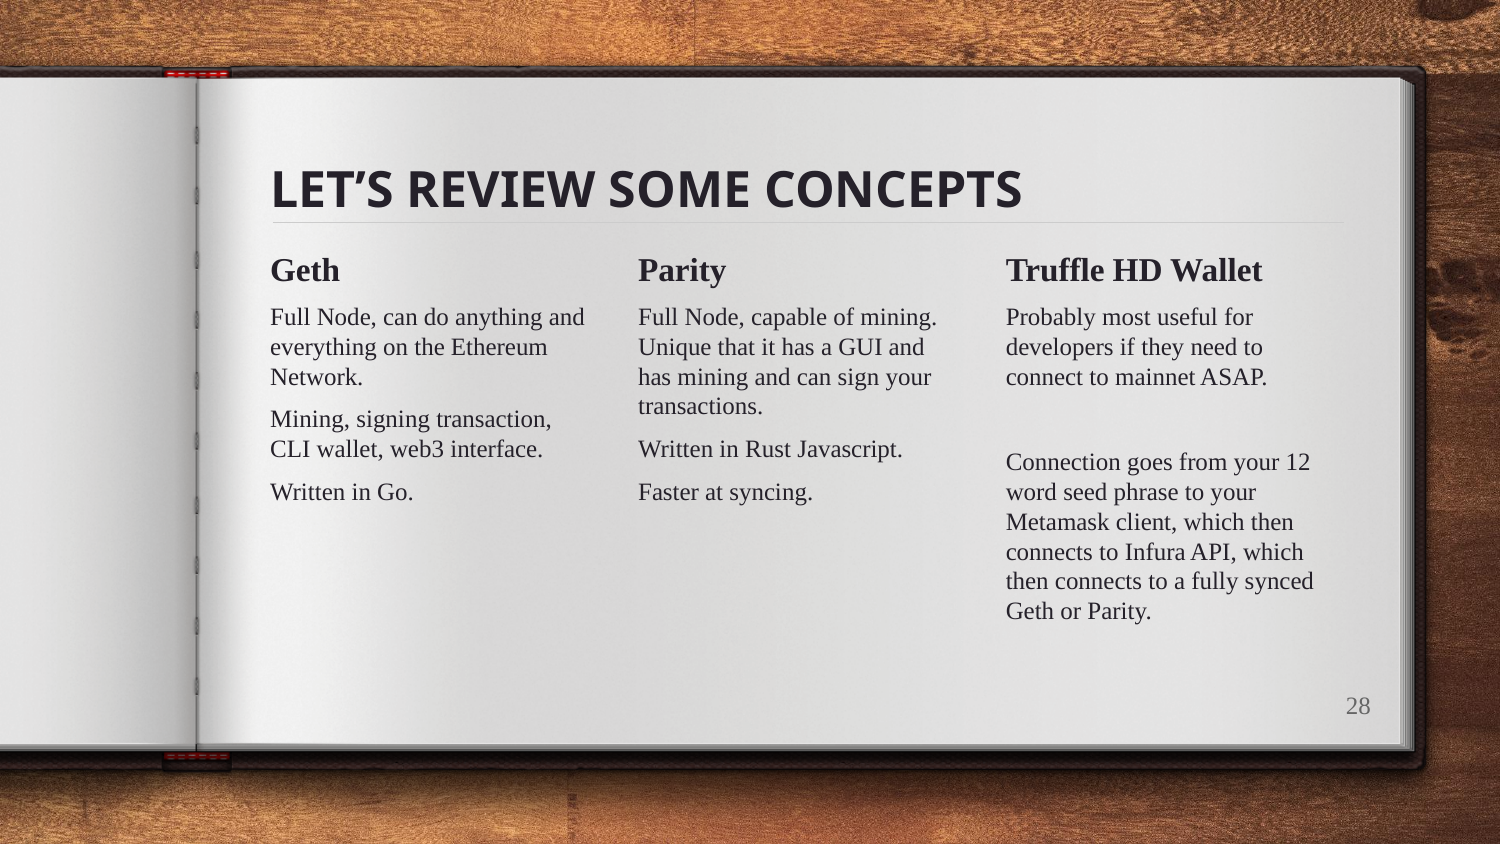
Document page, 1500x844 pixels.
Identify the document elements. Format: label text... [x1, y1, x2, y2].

slide_number ‹#› [1295, 672, 1386, 737]
list Parity Full Node, capable of mining. Unique that it has a GUI and has mining and can sign your transactions. Written in Rust Javascript. Faster at syncing. [623, 232, 973, 602]
list Truffle HD Wallet Probably most useful for developers if they need to connect to mainnet ASAP. Connection goes from your 12 word seed phrase to your Metamask client, which then connects to Infura API, which then connects to a fully synced Geth or Parity. [990, 233, 1341, 467]
picture [0, 0, 1500, 844]
list Geth Full Node, can do anything and everything on the Ethereum Network. Mining, signing transaction, CLI wallet, web3 interface. Written in Go. [255, 232, 606, 732]
title LET’S REVIEW SOME CONCEPTS [255, 117, 1341, 233]
